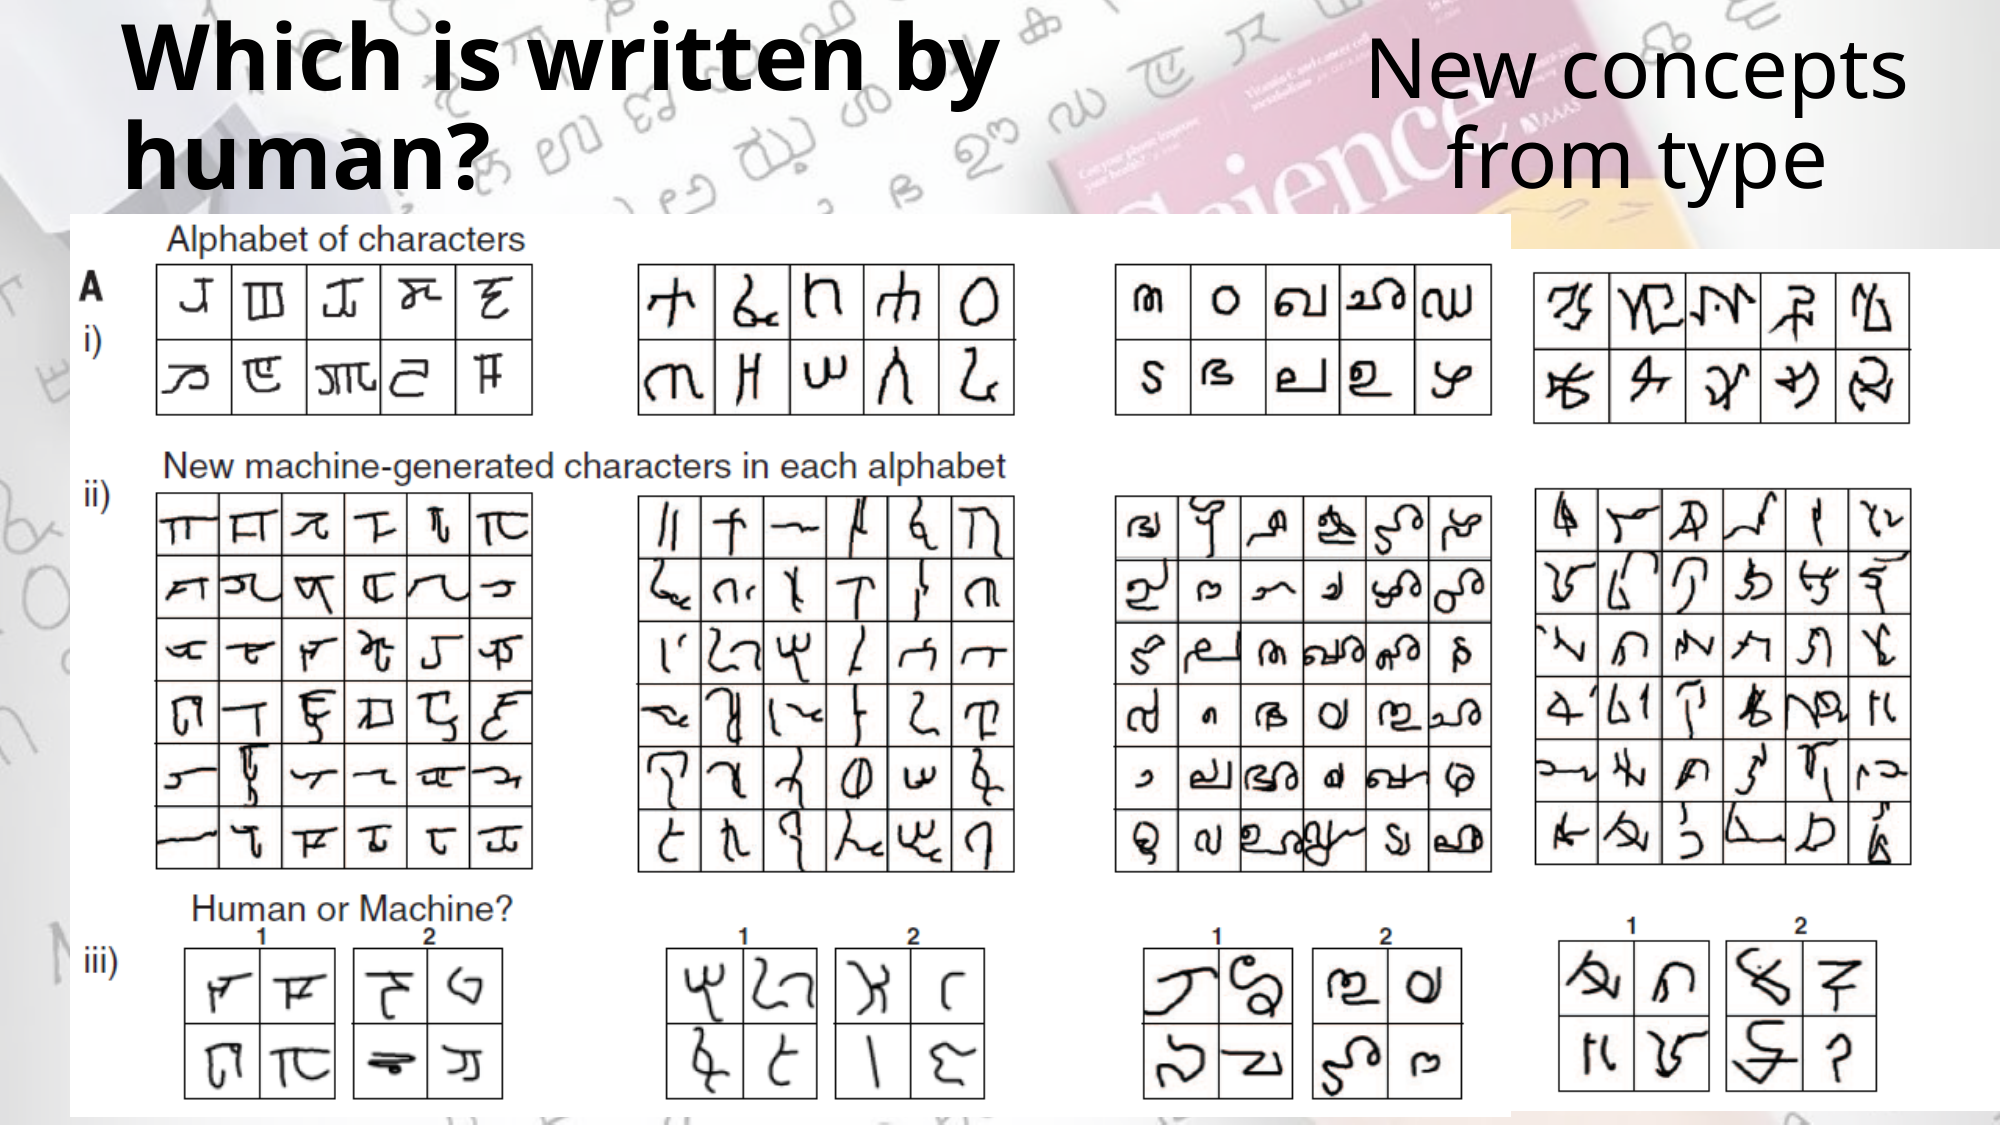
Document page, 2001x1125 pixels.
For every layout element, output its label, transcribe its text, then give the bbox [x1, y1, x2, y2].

picture [70, 214, 2000, 1117]
text_box New concepts from type [1315, 8, 1960, 226]
title Which is written by human? [106, 34, 1250, 187]
